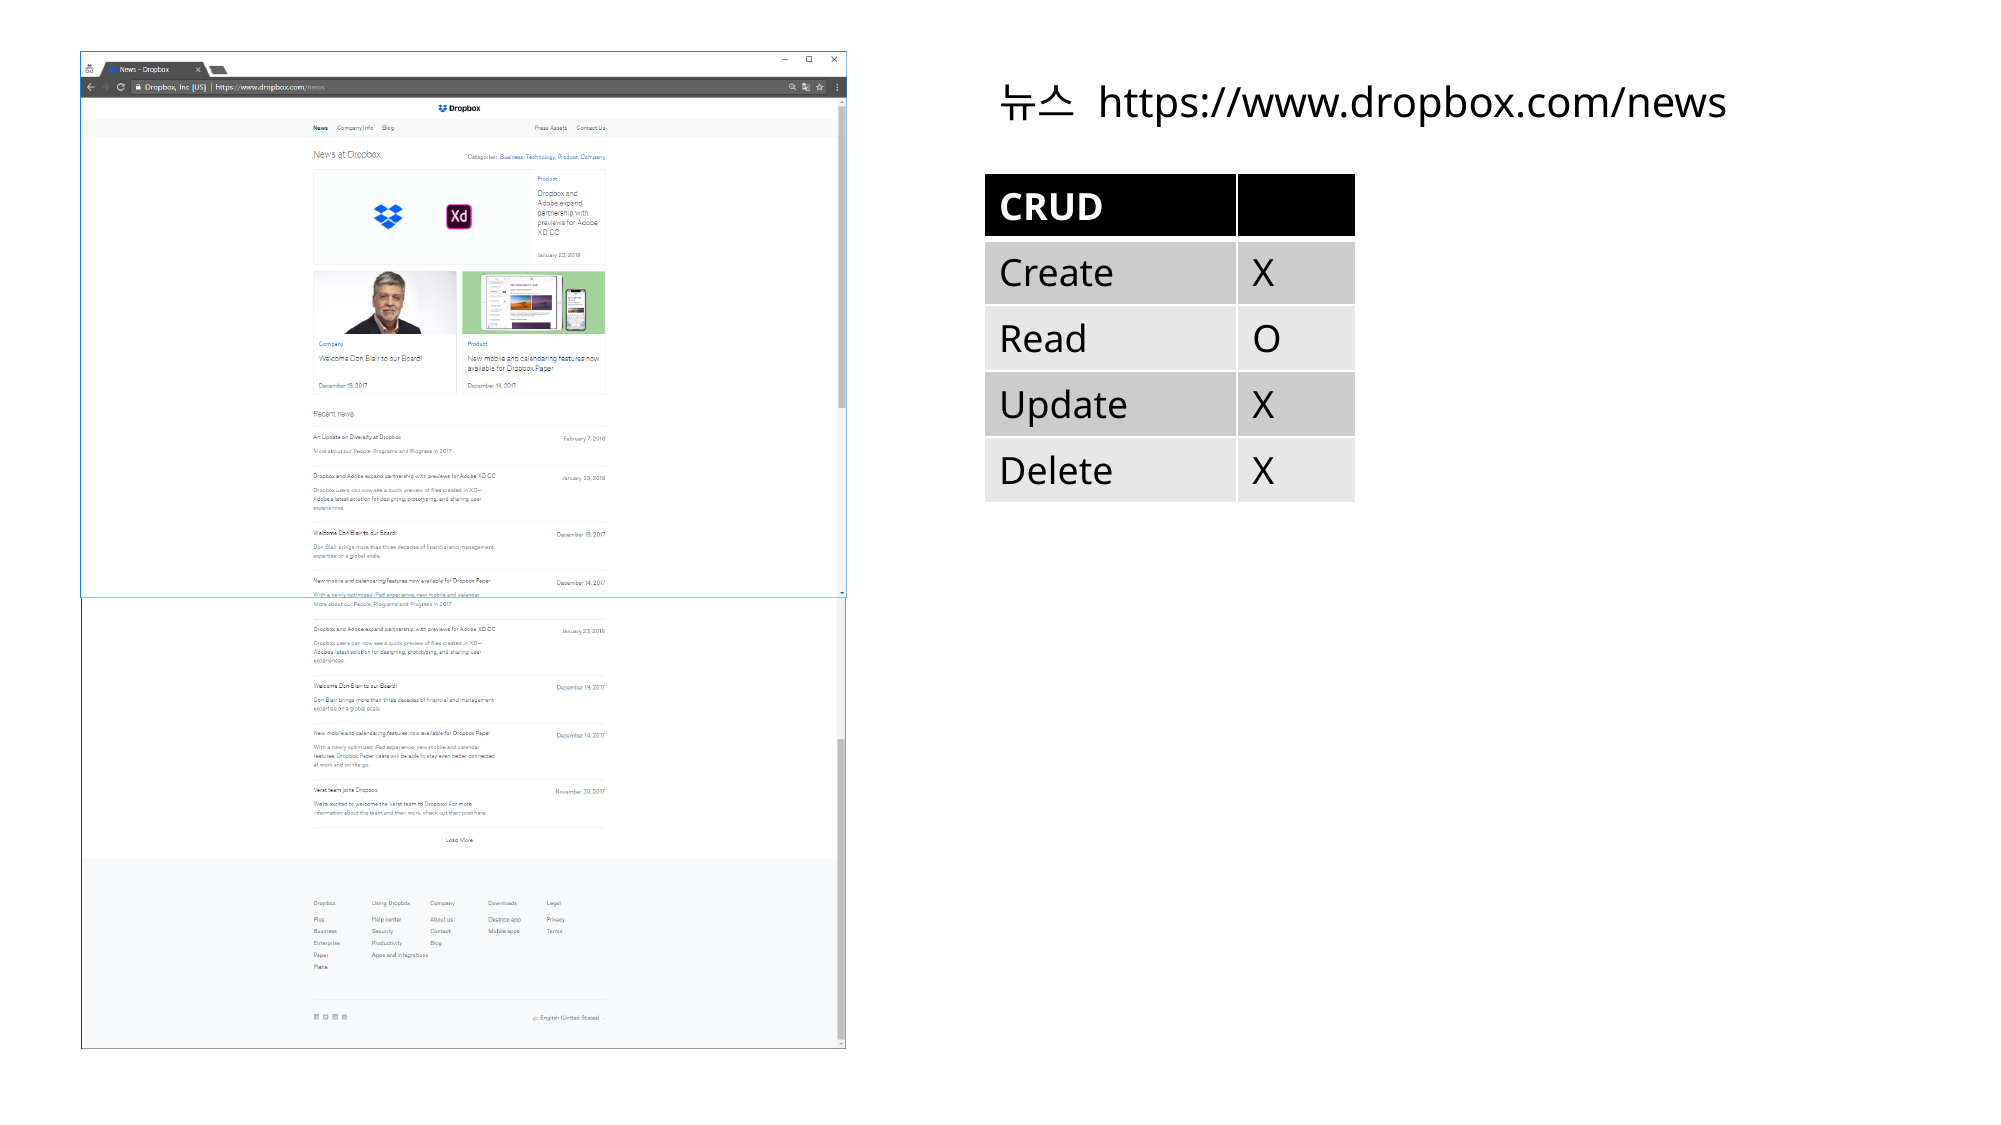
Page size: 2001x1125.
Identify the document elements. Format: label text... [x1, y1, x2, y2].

table_cell O [1238, 306, 1355, 370]
table_cell Delete [985, 438, 1236, 502]
table_cell X [1238, 242, 1355, 304]
title 뉴스 https://www.dropbox.com/news [984, 61, 1809, 146]
table_cell X [1238, 438, 1355, 502]
table_cell X [1238, 372, 1355, 436]
table_cell Create [985, 242, 1236, 304]
table_cell Read [985, 306, 1236, 370]
table_cell Update [985, 372, 1236, 436]
picture [79, 51, 847, 1049]
table_header [1238, 174, 1355, 236]
table_header CRUD [985, 174, 1236, 236]
